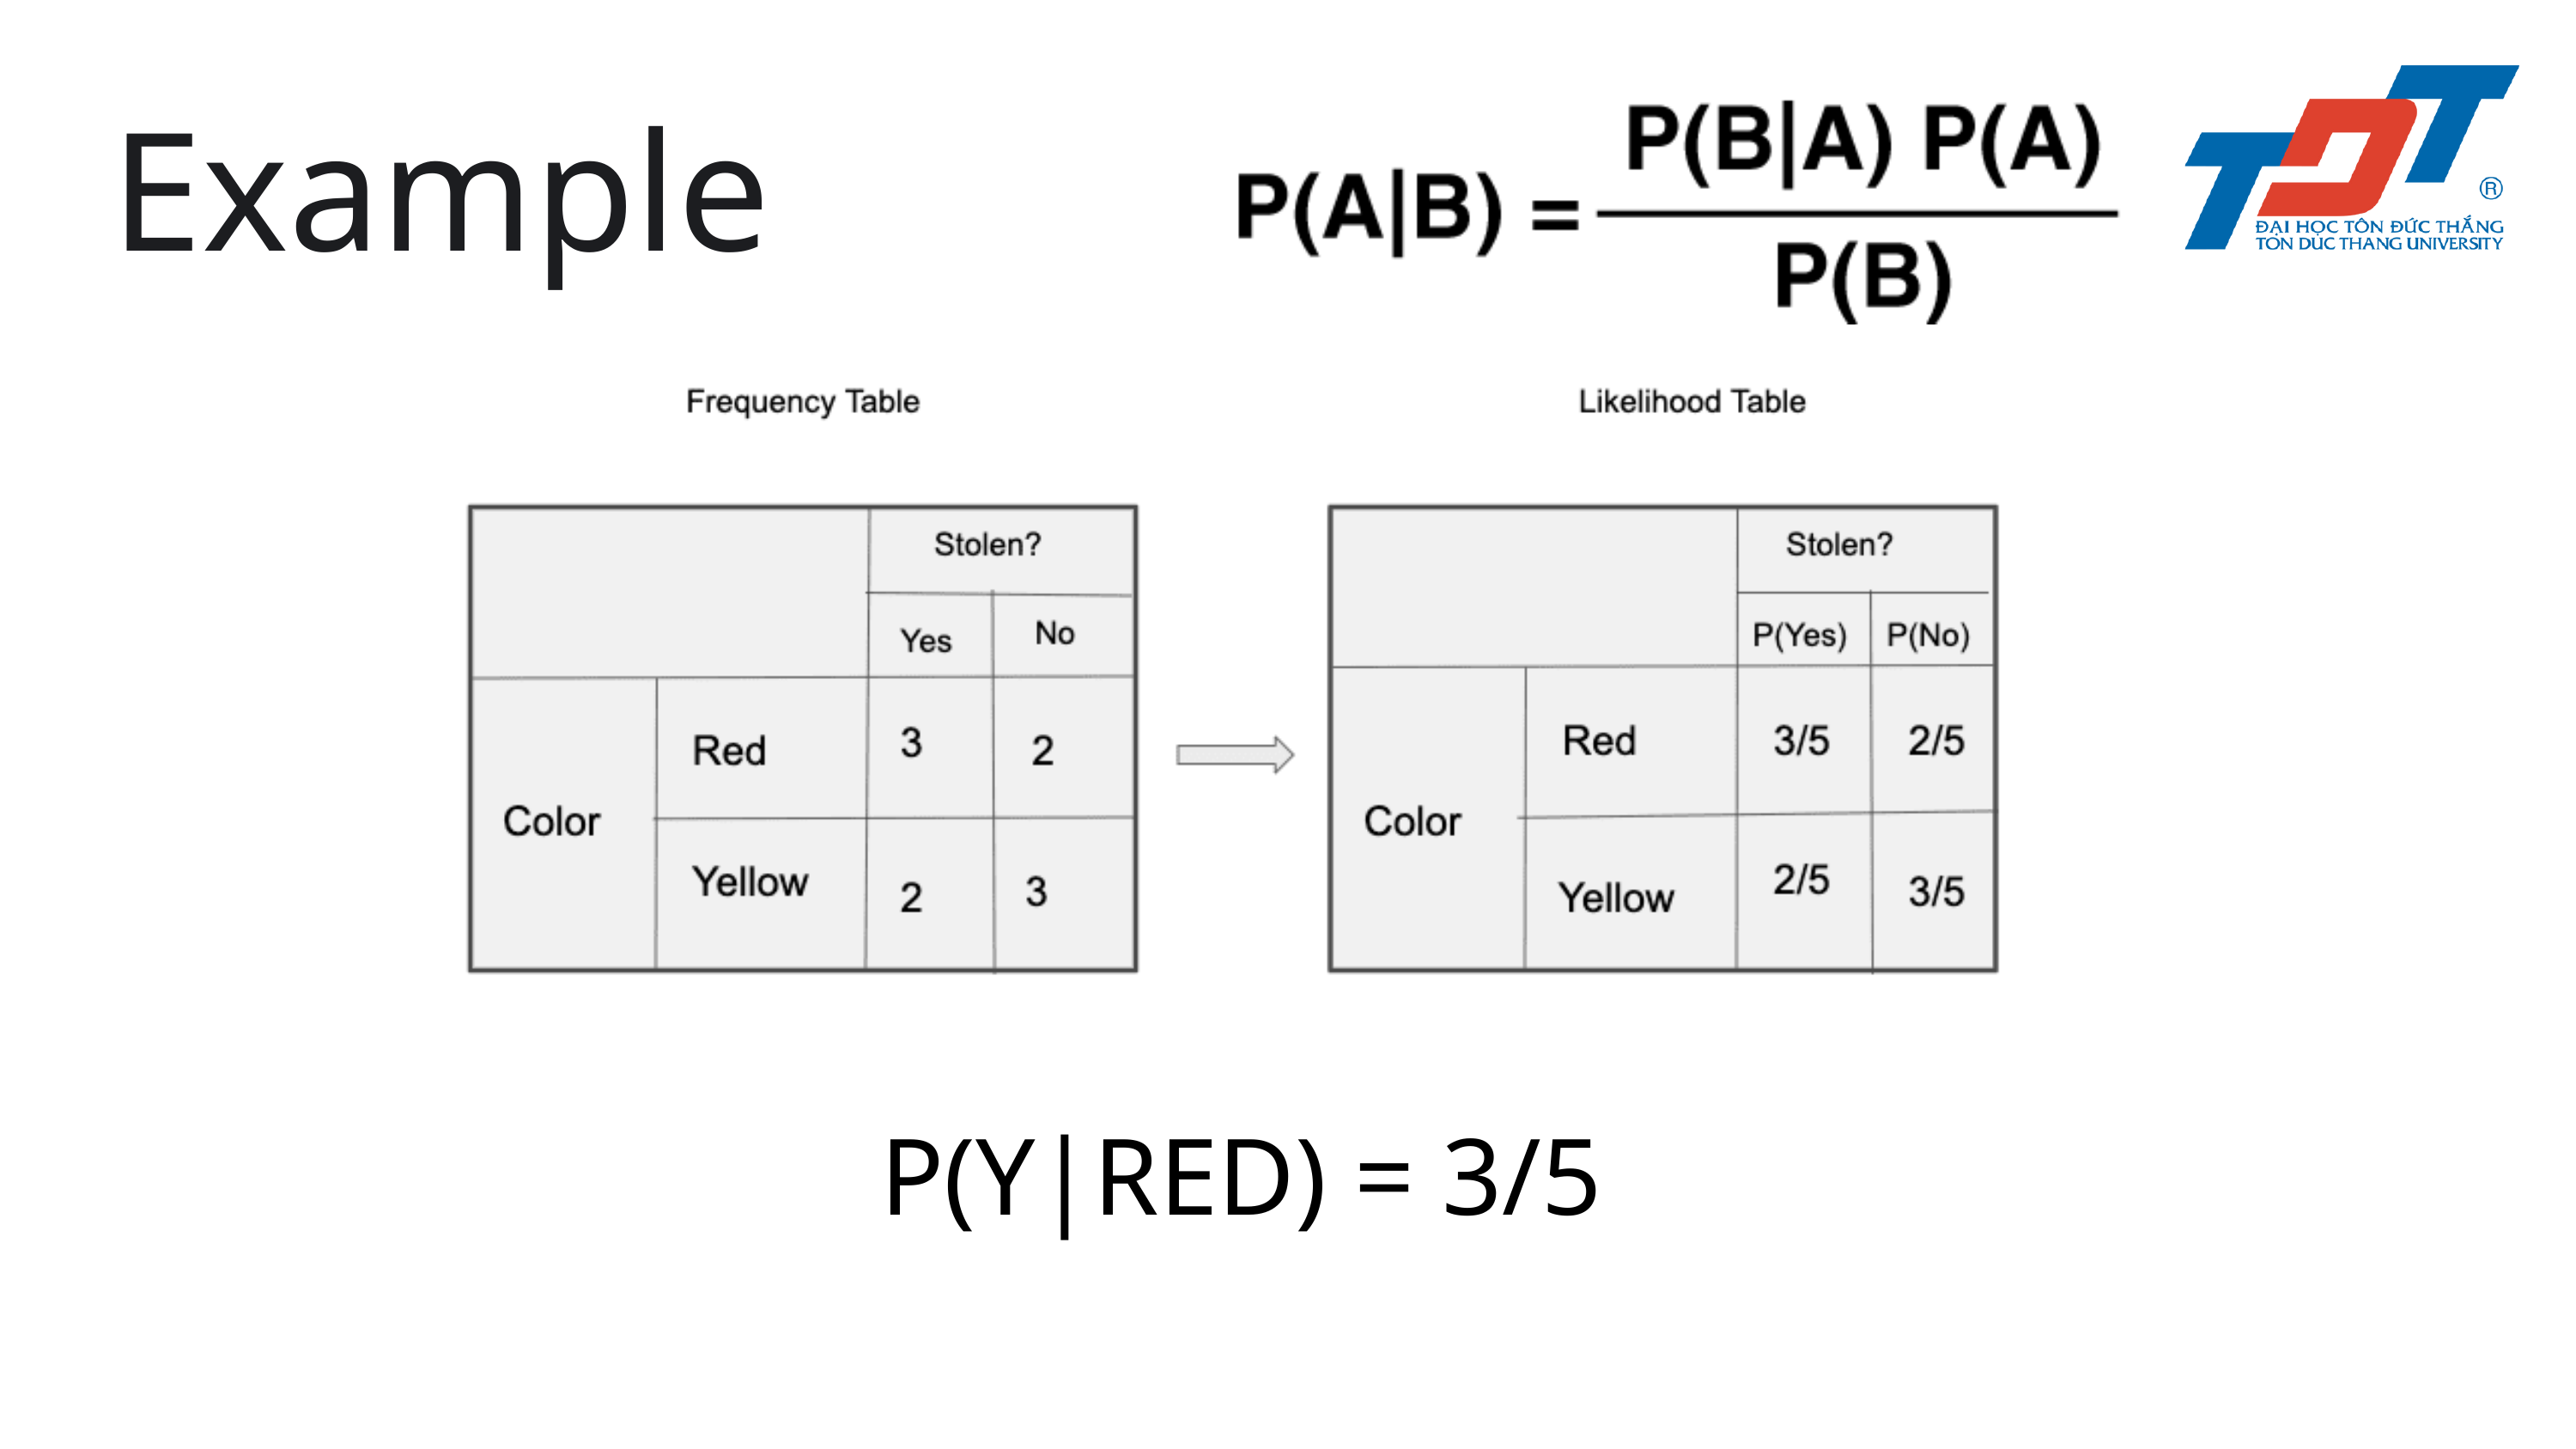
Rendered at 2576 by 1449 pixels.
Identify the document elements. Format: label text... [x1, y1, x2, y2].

text_box [457, 355, 2044, 1052]
text_box Example [111, 87, 964, 284]
text_box [1162, 0, 2153, 324]
text_box P(Y|RED) = 3/5 [472, 1088, 2011, 1236]
text_box [2184, 65, 2519, 251]
